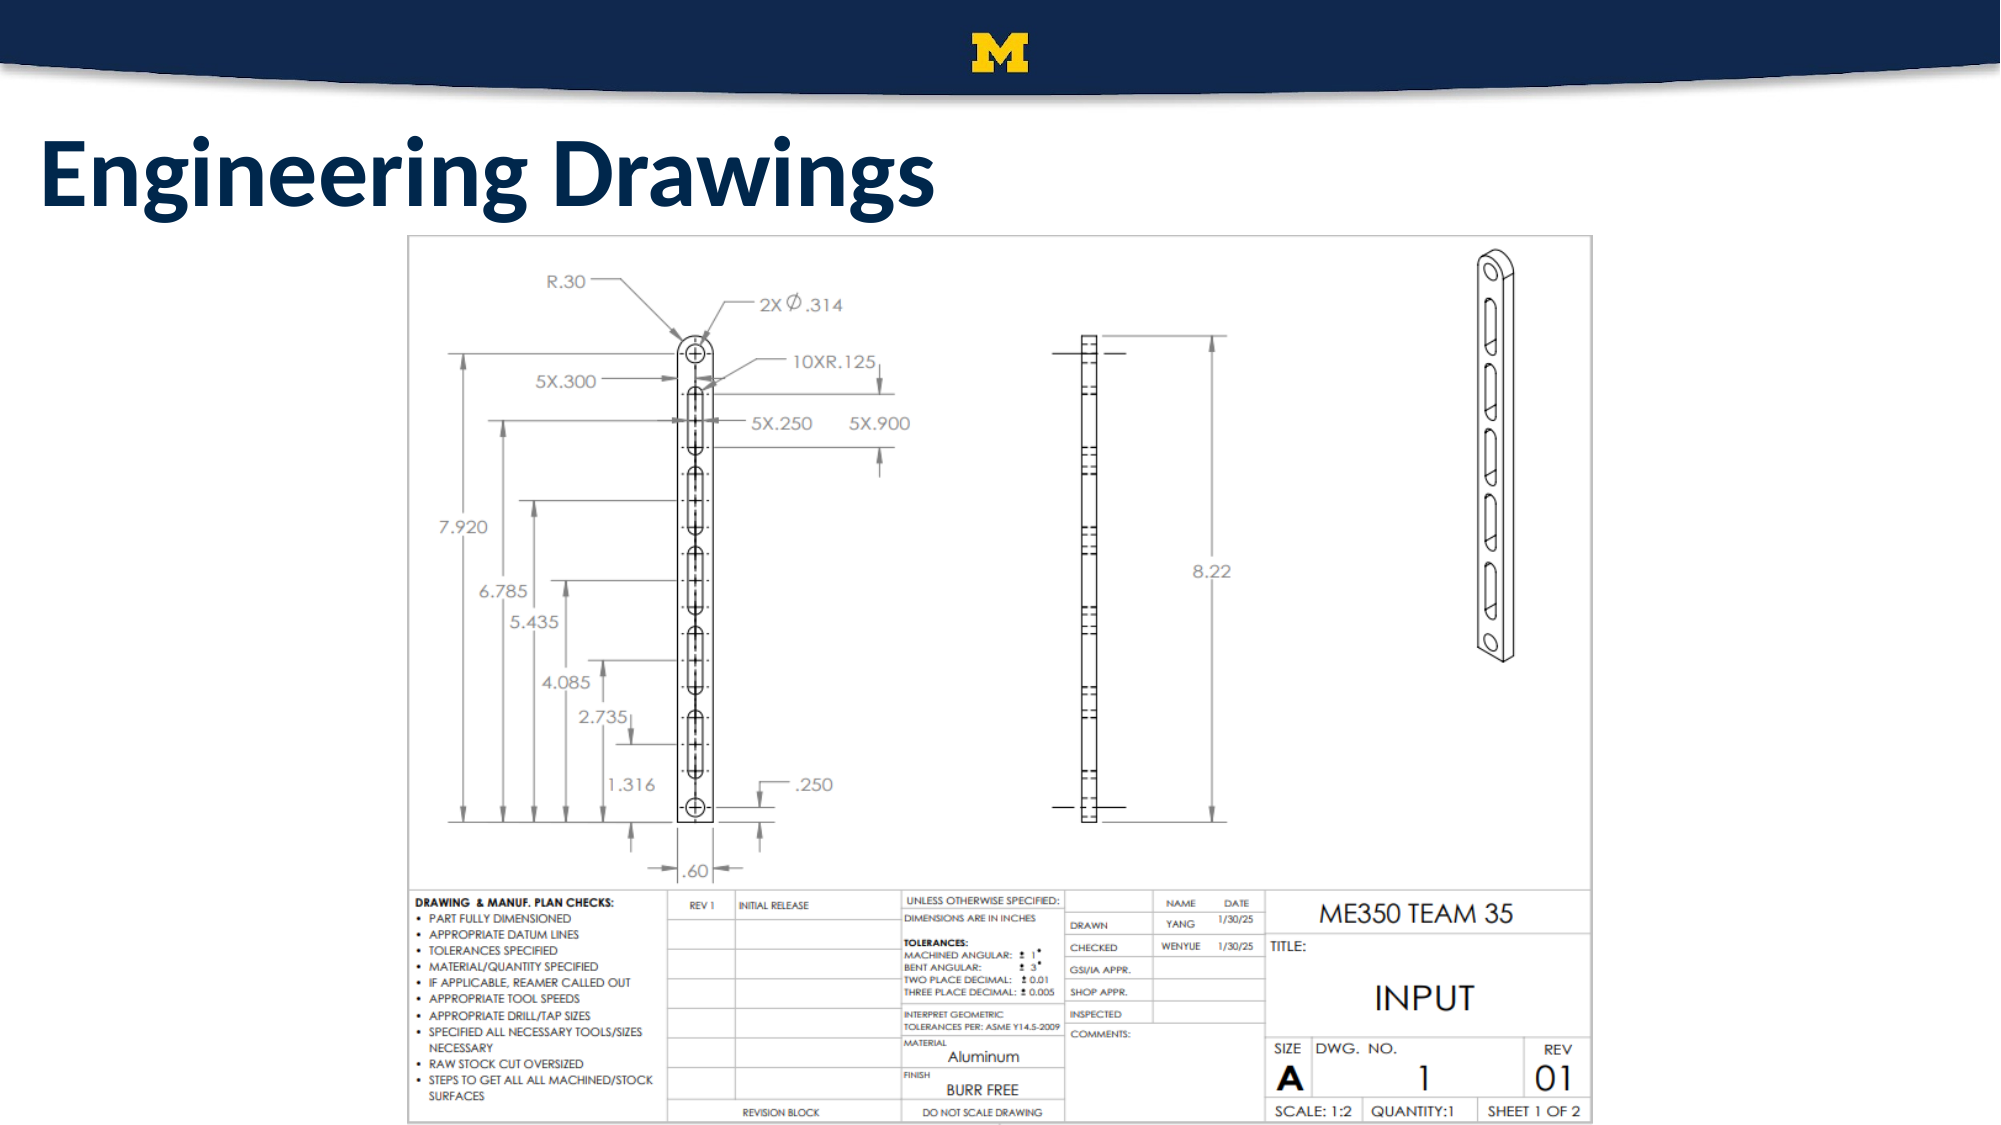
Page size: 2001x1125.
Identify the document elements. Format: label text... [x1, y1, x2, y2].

title Engineering Drawings [24, 94, 954, 236]
picture [0, 0, 2000, 1125]
